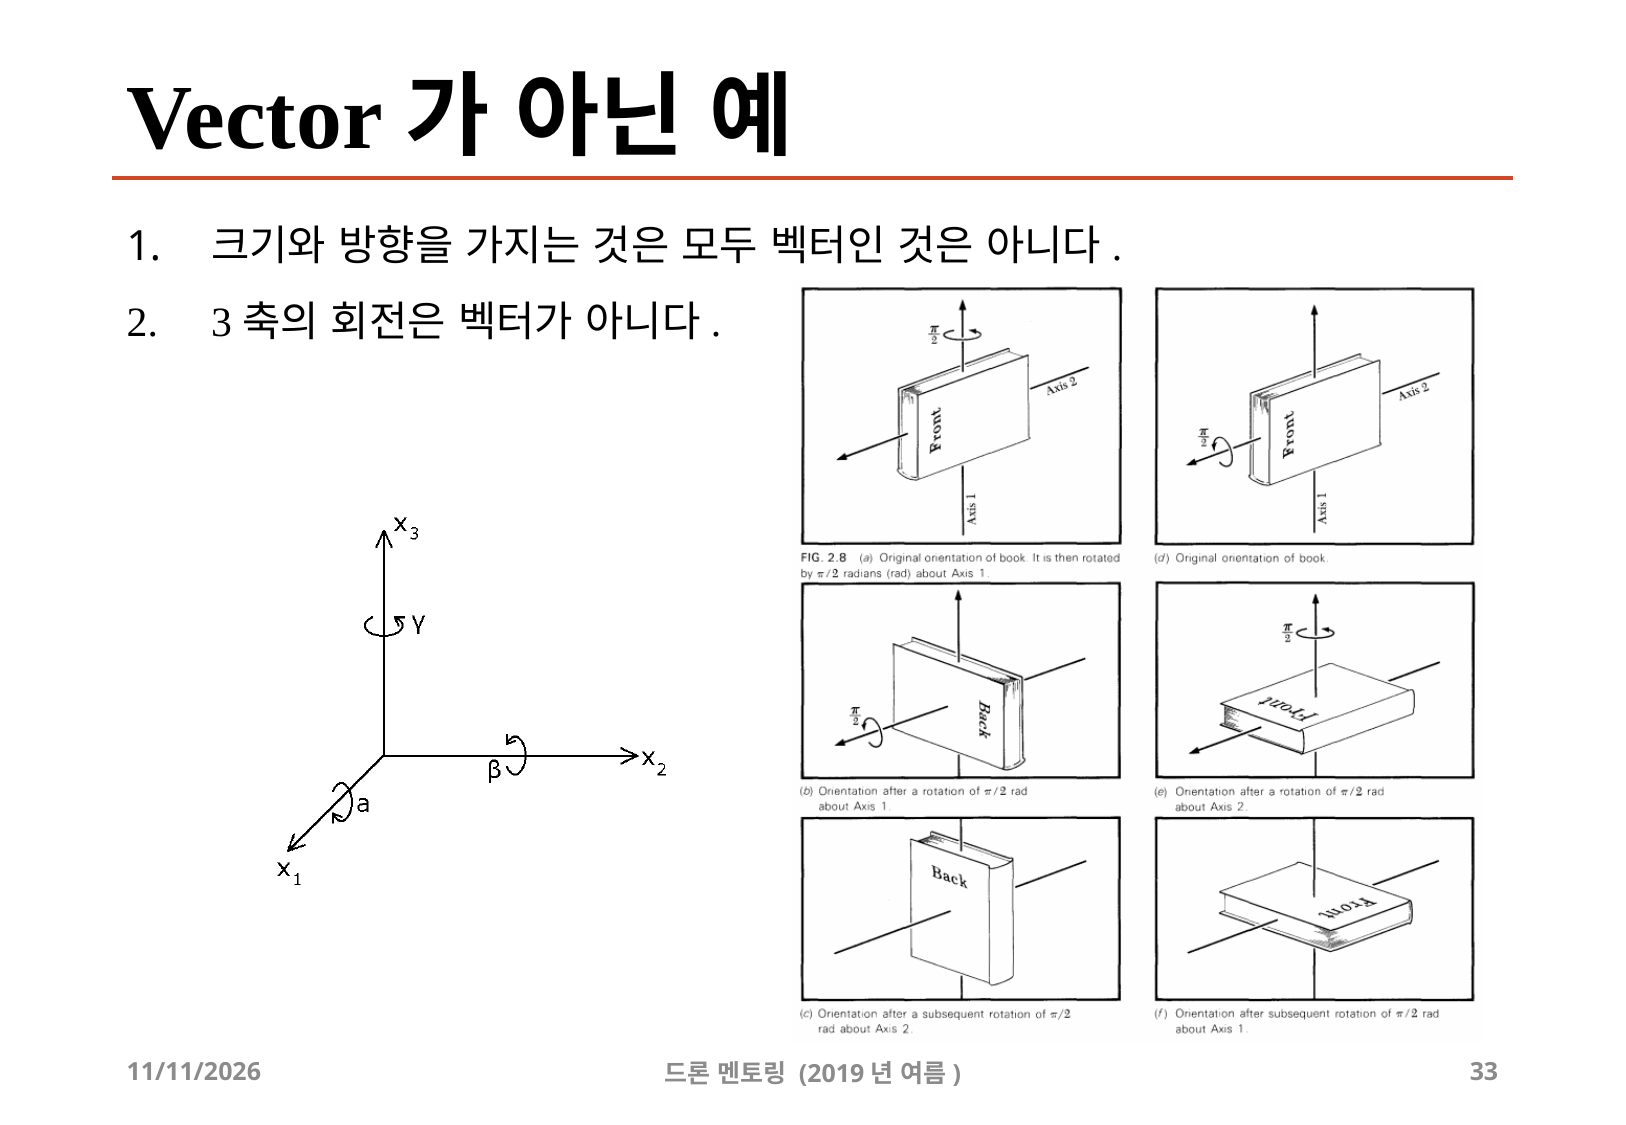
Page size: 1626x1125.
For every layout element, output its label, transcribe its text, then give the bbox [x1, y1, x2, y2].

picture [270, 511, 671, 892]
title Vector가 아닌 예 [111, 59, 1514, 179]
list 크기와 방향을 가지는 것은 모두 벡터인 것은 아니다. 3축의 회전은 벡터가 아니다. [111, 205, 1514, 420]
picture [792, 278, 1482, 1043]
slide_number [111, 1042, 303, 1103]
slide_number 33 [1433, 1042, 1514, 1103]
footer 드론 멘토링 (2019년 여름) [538, 1042, 1087, 1103]
